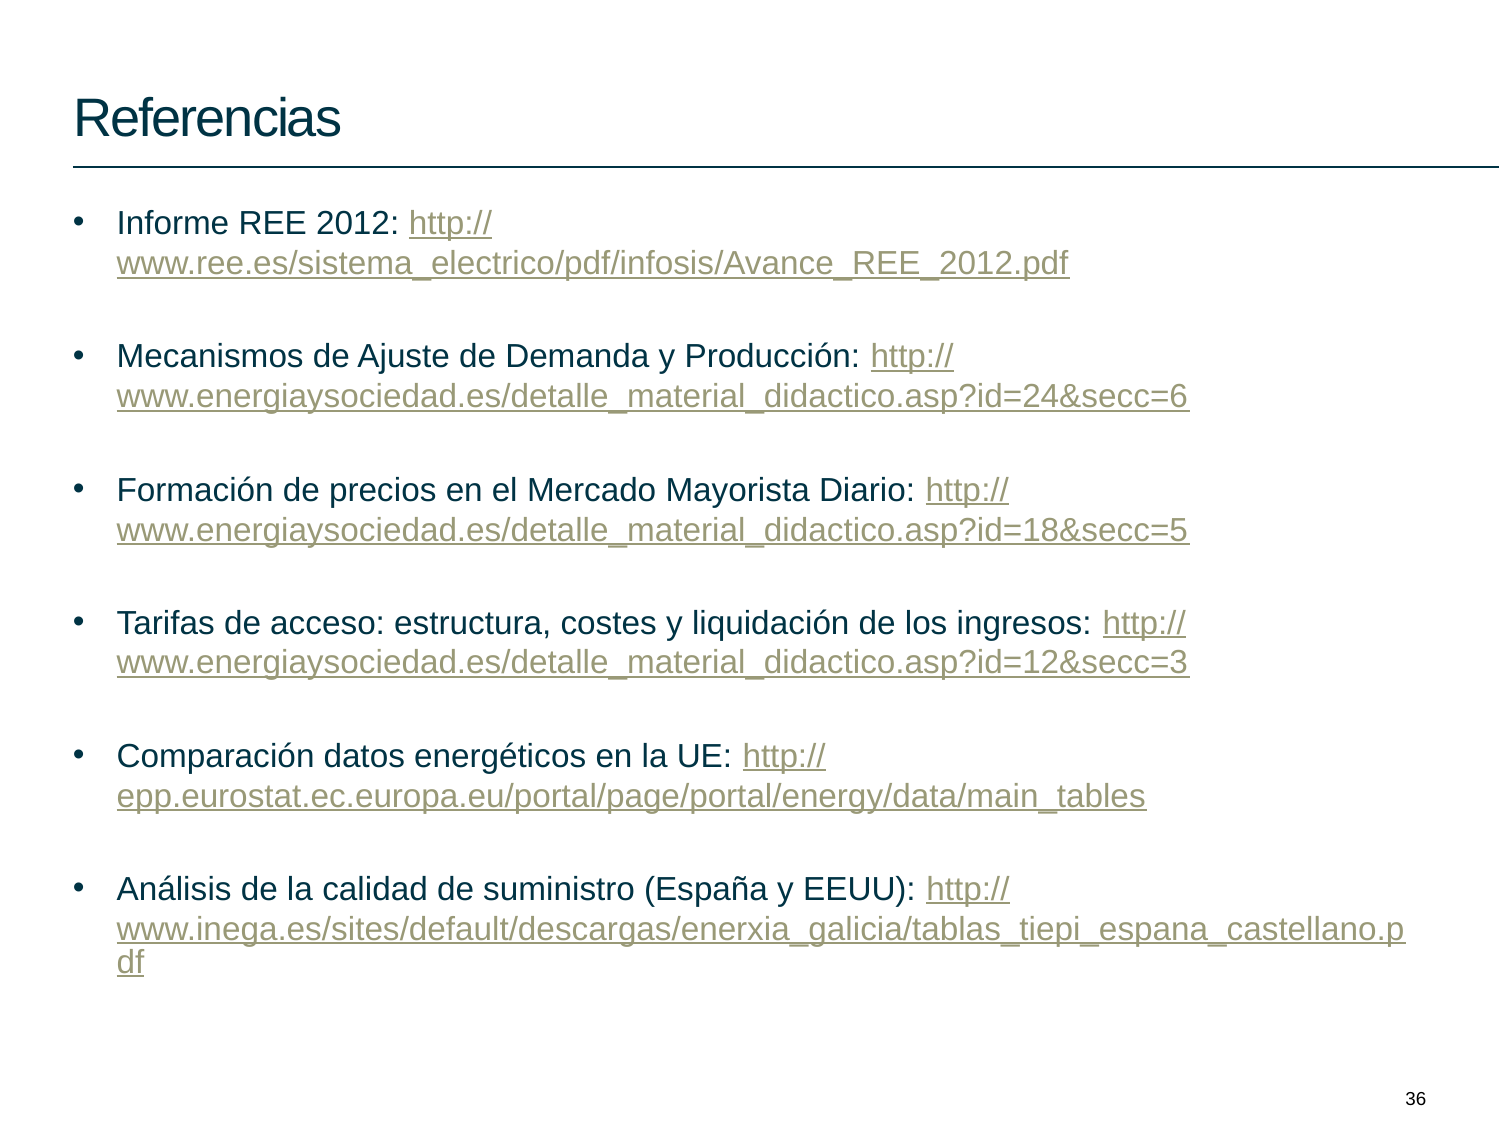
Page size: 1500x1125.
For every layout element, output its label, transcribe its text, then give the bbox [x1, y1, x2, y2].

slide_number 36 [1338, 1078, 1427, 1119]
list Informe REE 2012: http://www.ree.es/sistema_electrico/pdf/infosis/Avance_REE_2012.pdf Mecanismos de Ajuste de Demanda y Producción: http://www.energiaysociedad.es/detalle_material_didactico.asp?id=24&secc=6 Formación de precios en el Mercado Mayorista Diario: http://www.energiaysociedad.es/detalle_material_didactico.asp?id=18&secc=5 Tarifas de acceso: estructura, costes y liquidación de los ingresos: http://www.energiaysociedad.es/detalle_material_didactico.asp?id=12&secc=3 Comparación datos energéticos en la UE: http://epp.eurostat.ec.europa.eu/portal/page/portal/energy/data/main_tables Análisis de la calidad de suministro (España y EEUU): http://www.inega.es/sites/default/descargas/enerxia_galicia/tablas_tiepi_espana_castellano.pdf [72, 194, 1427, 1055]
title Referencias [73, 18, 1424, 148]
